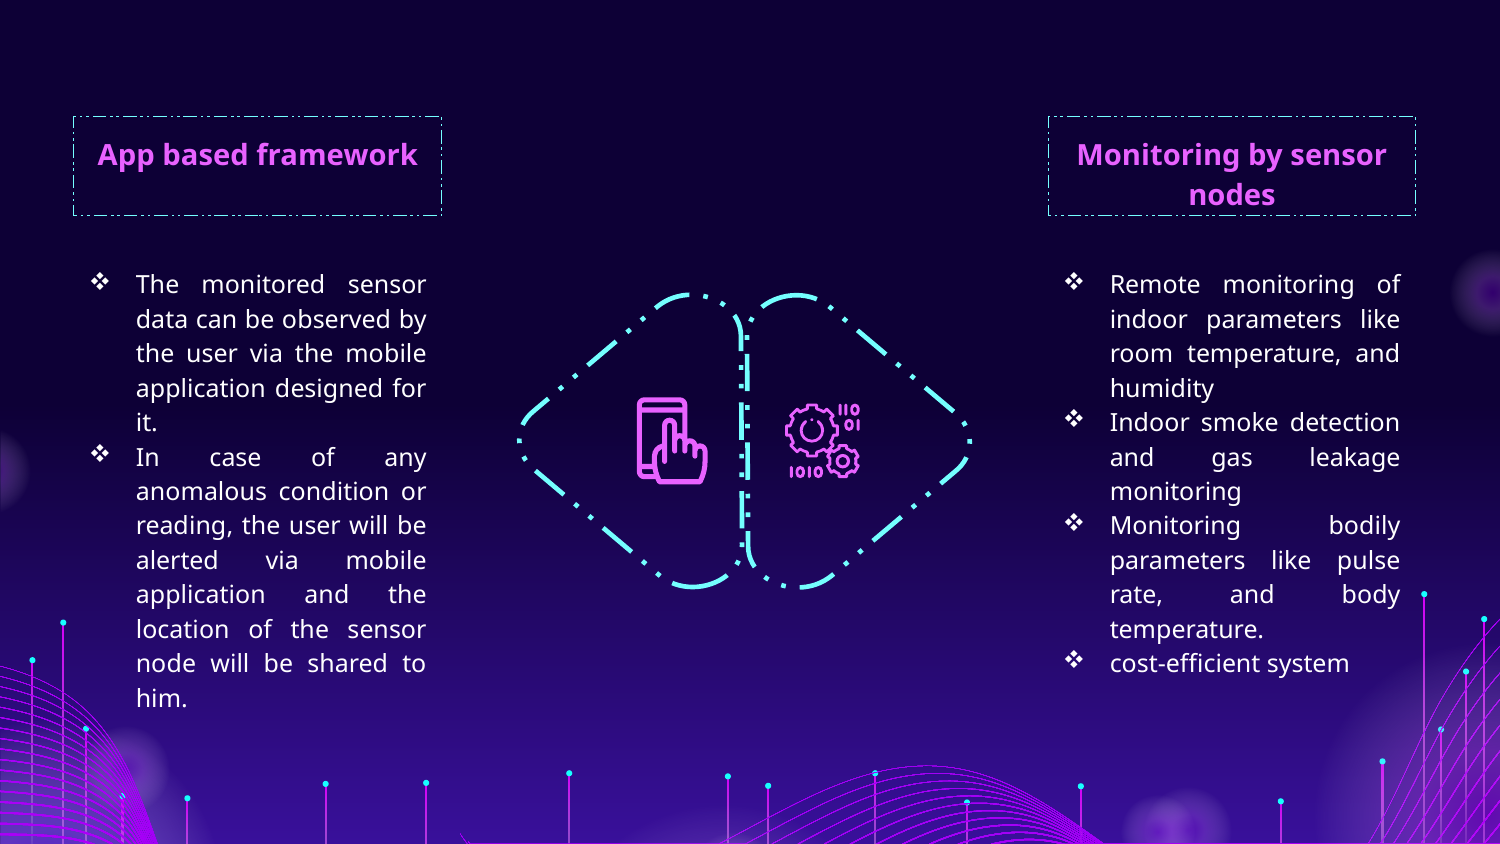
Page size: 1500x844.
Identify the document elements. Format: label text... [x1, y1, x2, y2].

text_box The monitored sensor data can be observed by the user via the mobile application designed for it. In case of any anomalous condition or reading, the user will be alerted via mobile application and the location of the sensor node will be shared to him. [73, 249, 442, 561]
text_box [784, 403, 861, 479]
text_box Monitoring by sensor nodes [1048, 116, 1416, 216]
text_box [519, 294, 743, 588]
subtitle Remote monitoring of indoor parameters like room temperature, and humidity Indoor smoke detection and gas leakage monitoring Monitoring bodily parameters like pulse rate, and body temperature. cost-efficient system [1047, 249, 1416, 561]
text_box [636, 397, 708, 485]
text_box App based framework [73, 116, 442, 216]
text_box [746, 295, 970, 588]
